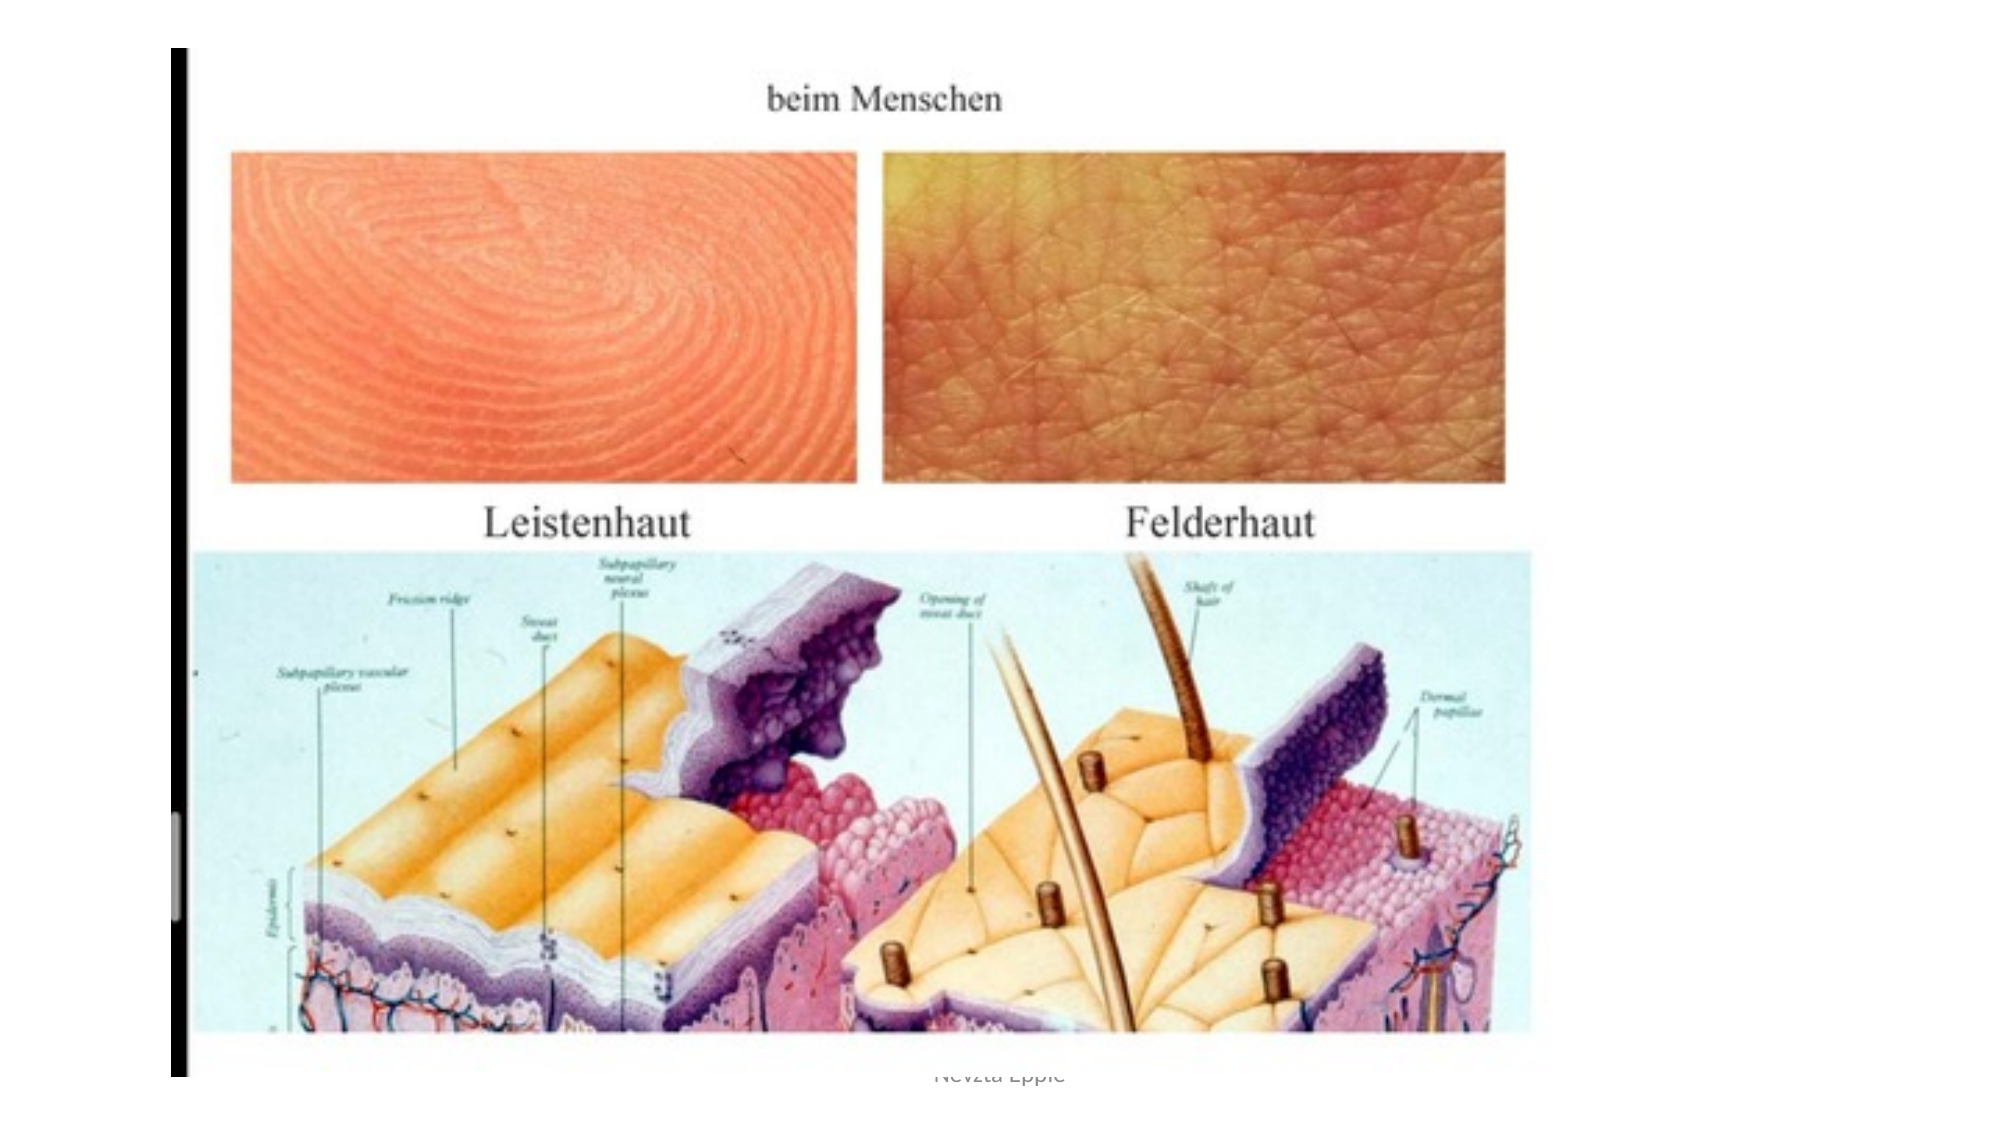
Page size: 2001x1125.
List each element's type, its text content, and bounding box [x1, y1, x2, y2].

footer Nevzta Epple [662, 1077, 1338, 1103]
picture [171, 48, 1562, 1077]
